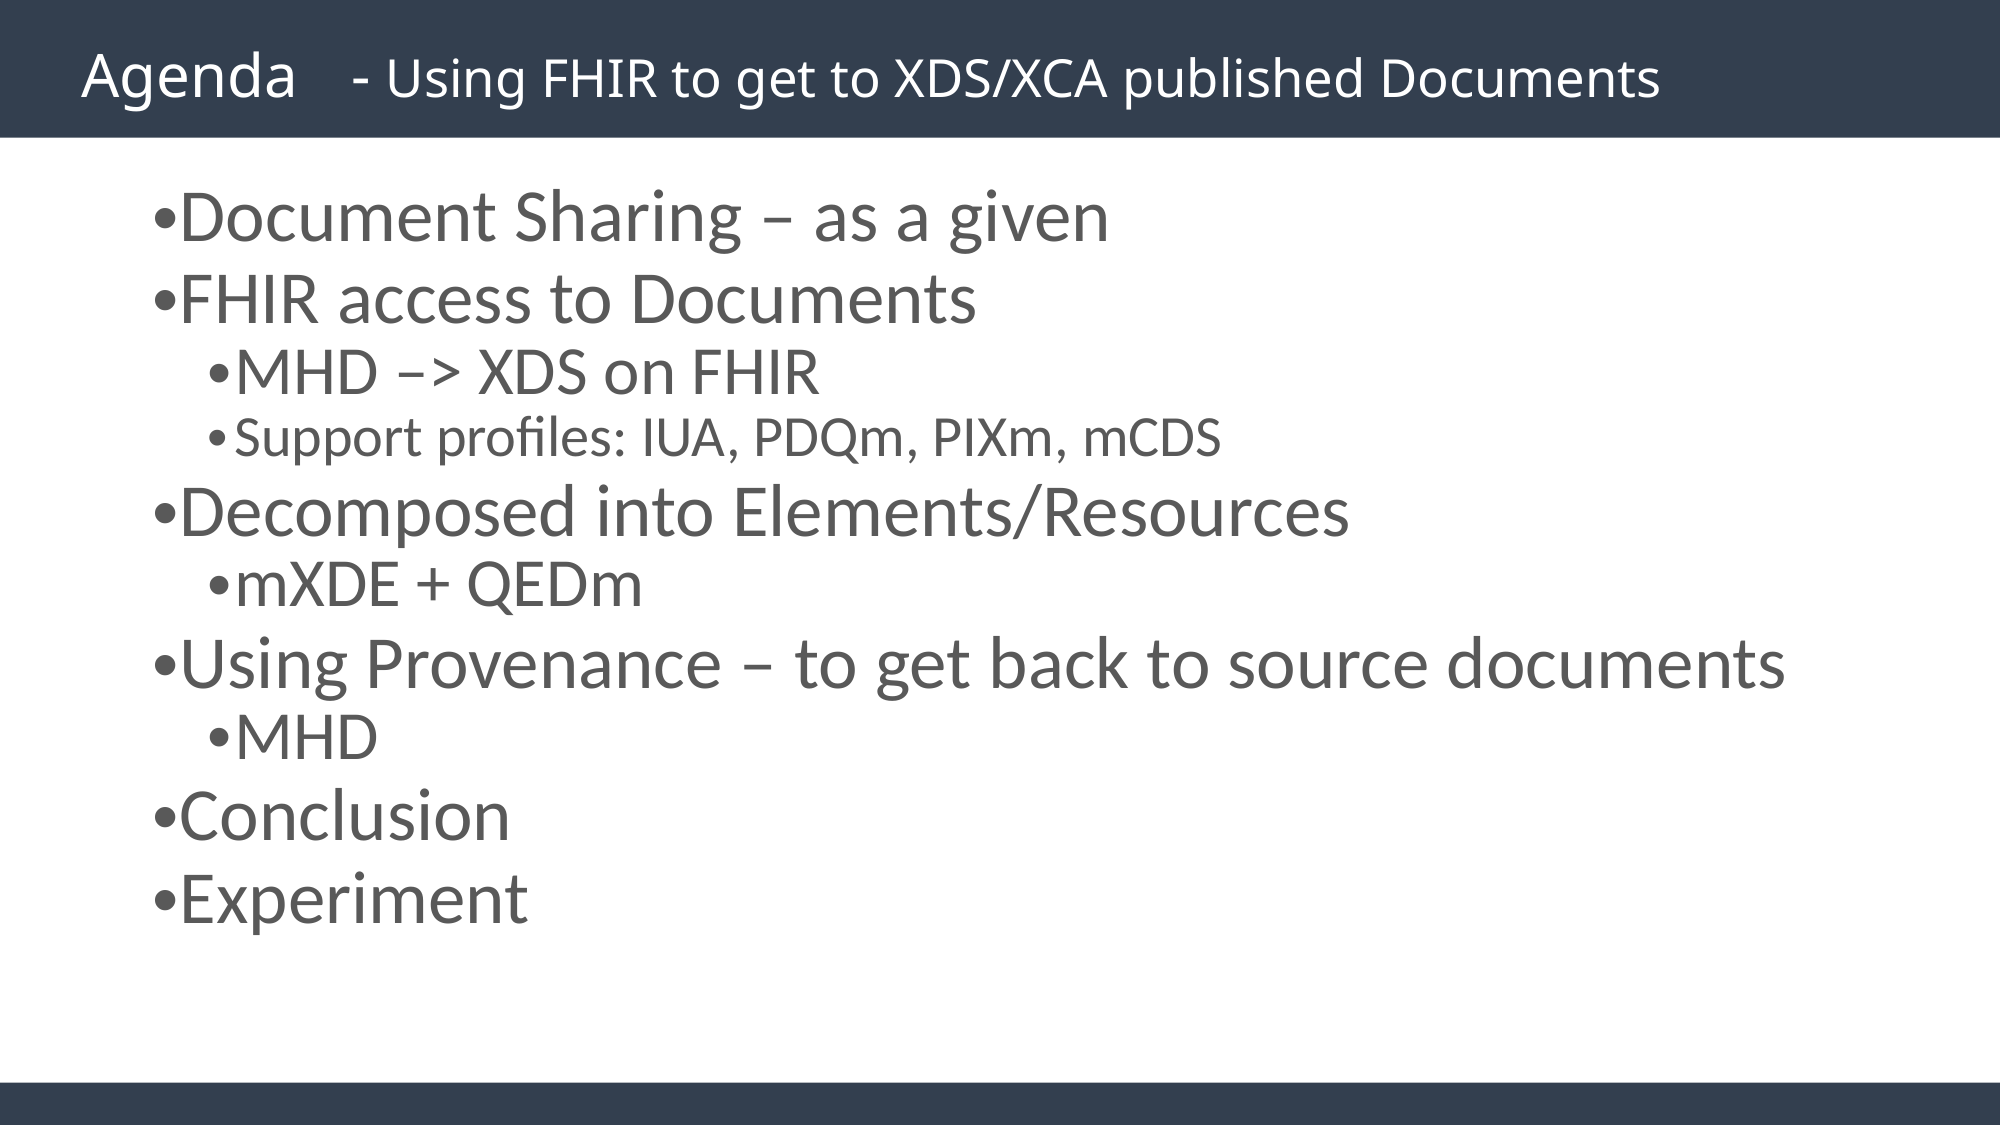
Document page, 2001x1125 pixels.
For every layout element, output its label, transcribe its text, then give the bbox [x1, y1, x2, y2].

list Document Sharing – as a given FHIR access to Documents MHD –> XDS on FHIR Support profiles: IUA, PDQm, PIXm, mCDS Decomposed into Elements/Resources mXDE + QEDm Using Provenance – to get back to source documents MHD Conclusion Experiment [137, 179, 1863, 1014]
title Agenda - Using FHIR to get to XDS/XCA published Documents [66, 31, 1863, 121]
